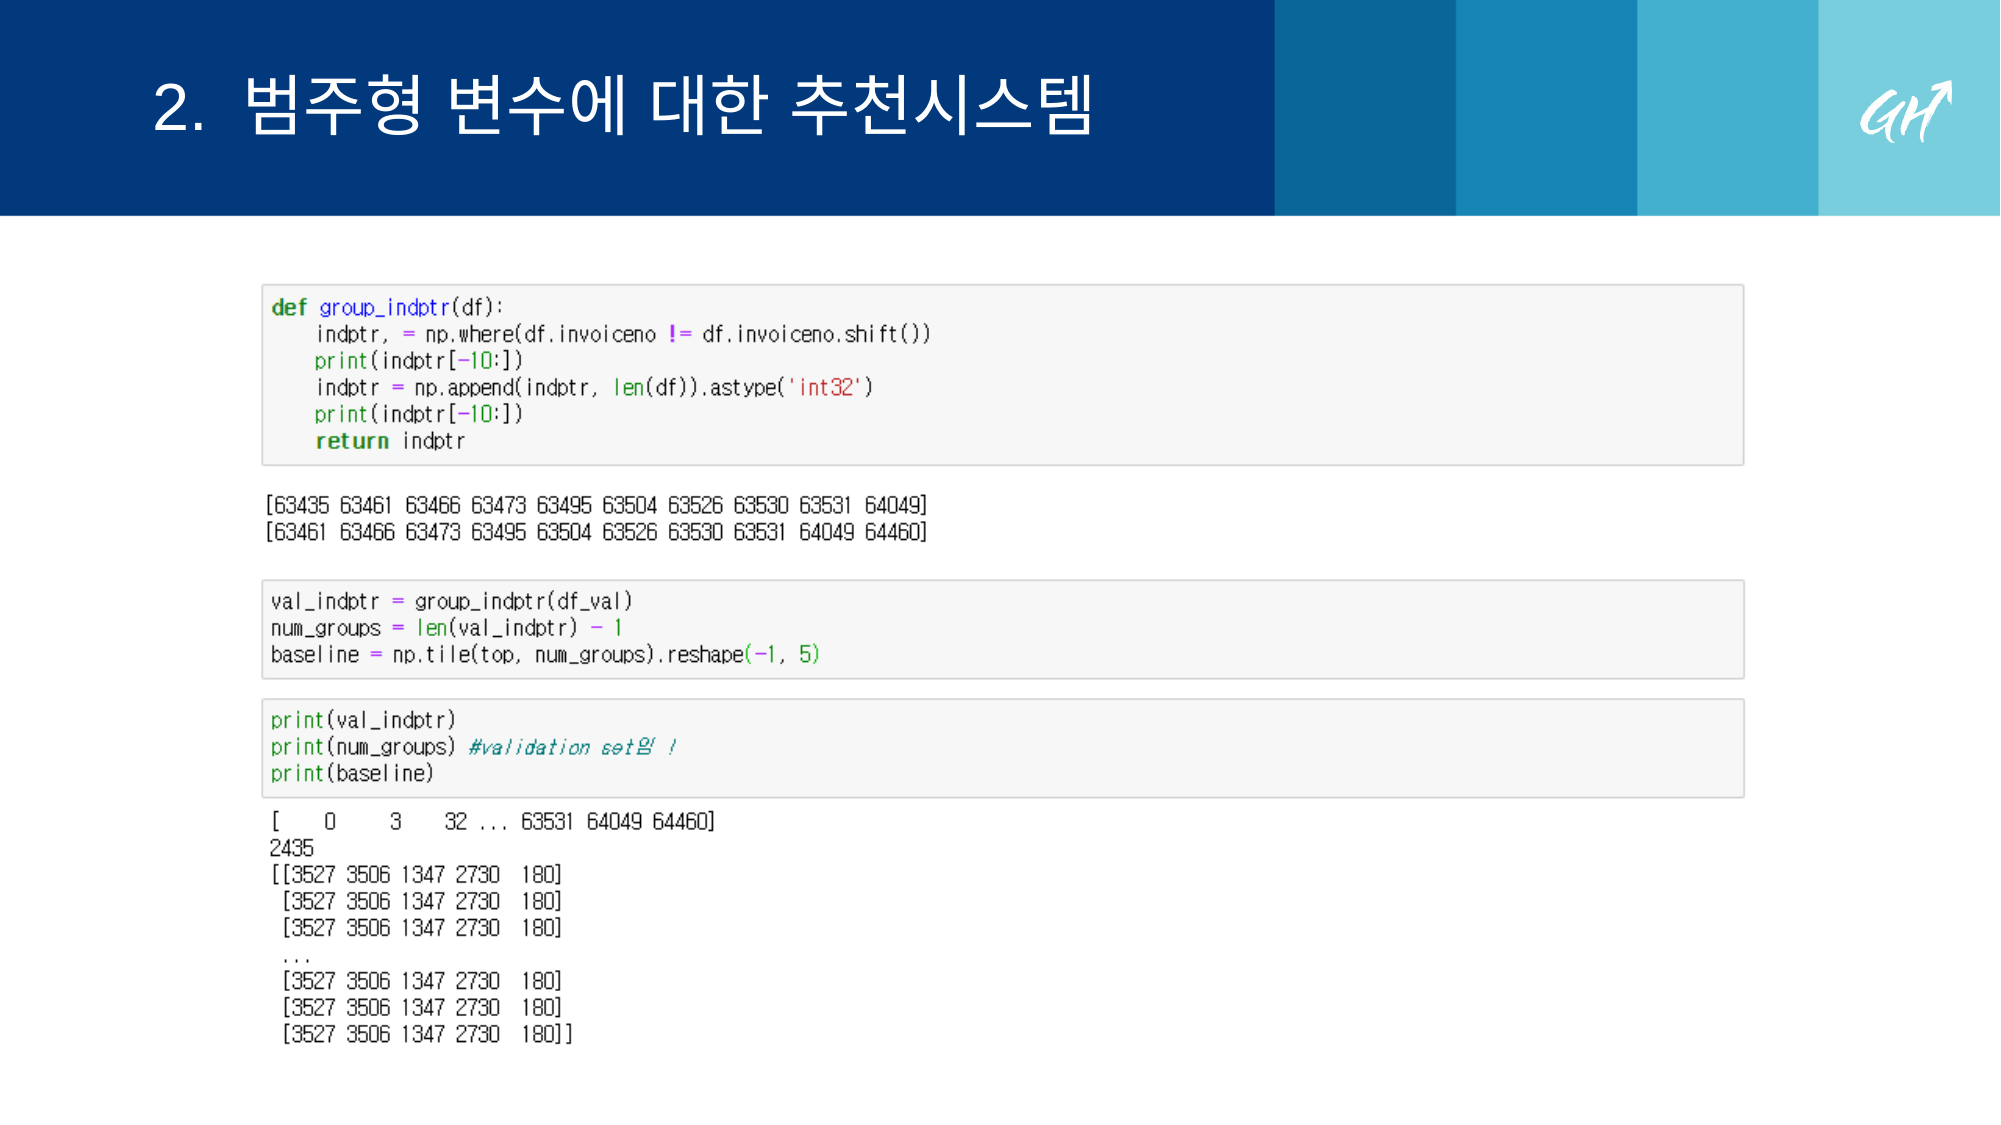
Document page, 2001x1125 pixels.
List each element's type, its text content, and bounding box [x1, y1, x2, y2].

title 2. 범주형 변수에 대한 추천시스템 [137, 0, 1863, 218]
picture [0, 0, 2000, 1125]
